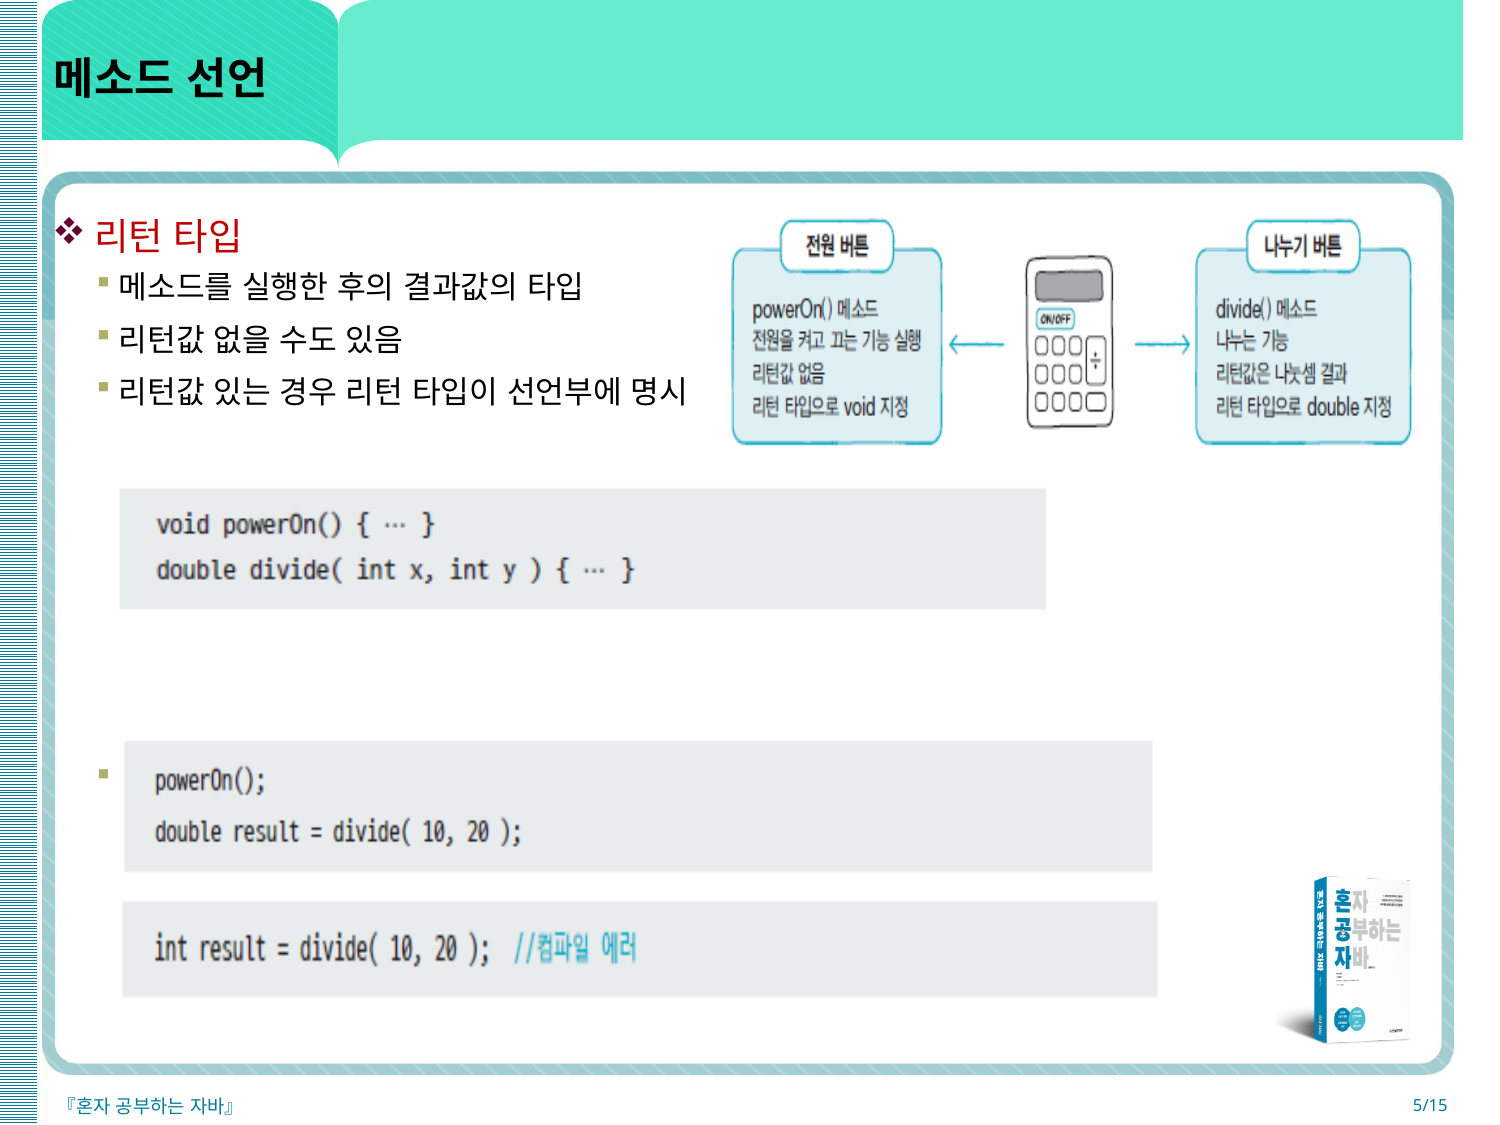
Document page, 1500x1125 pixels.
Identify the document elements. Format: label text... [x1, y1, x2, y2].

picture [116, 730, 1163, 889]
picture [112, 478, 1046, 623]
picture [116, 891, 1163, 1015]
picture [724, 207, 1419, 462]
picture [68, 1097, 75, 1110]
picture [116, 1102, 131, 1107]
list 리턴 타입 메소드를 실행한 후의 결과값의 타입 리턴값 없을 수도 있음 리턴값 있는 경우 리턴 타입이 선언부에 명시 리턴값 존재 여부에 따라 메소드 호출 방법 다름 [37, 152, 1463, 1091]
picture [42, 0, 1463, 152]
picture [1243, 797, 1488, 1122]
picture [225, 1102, 232, 1115]
title 메소드 선언 [39, 42, 1280, 138]
